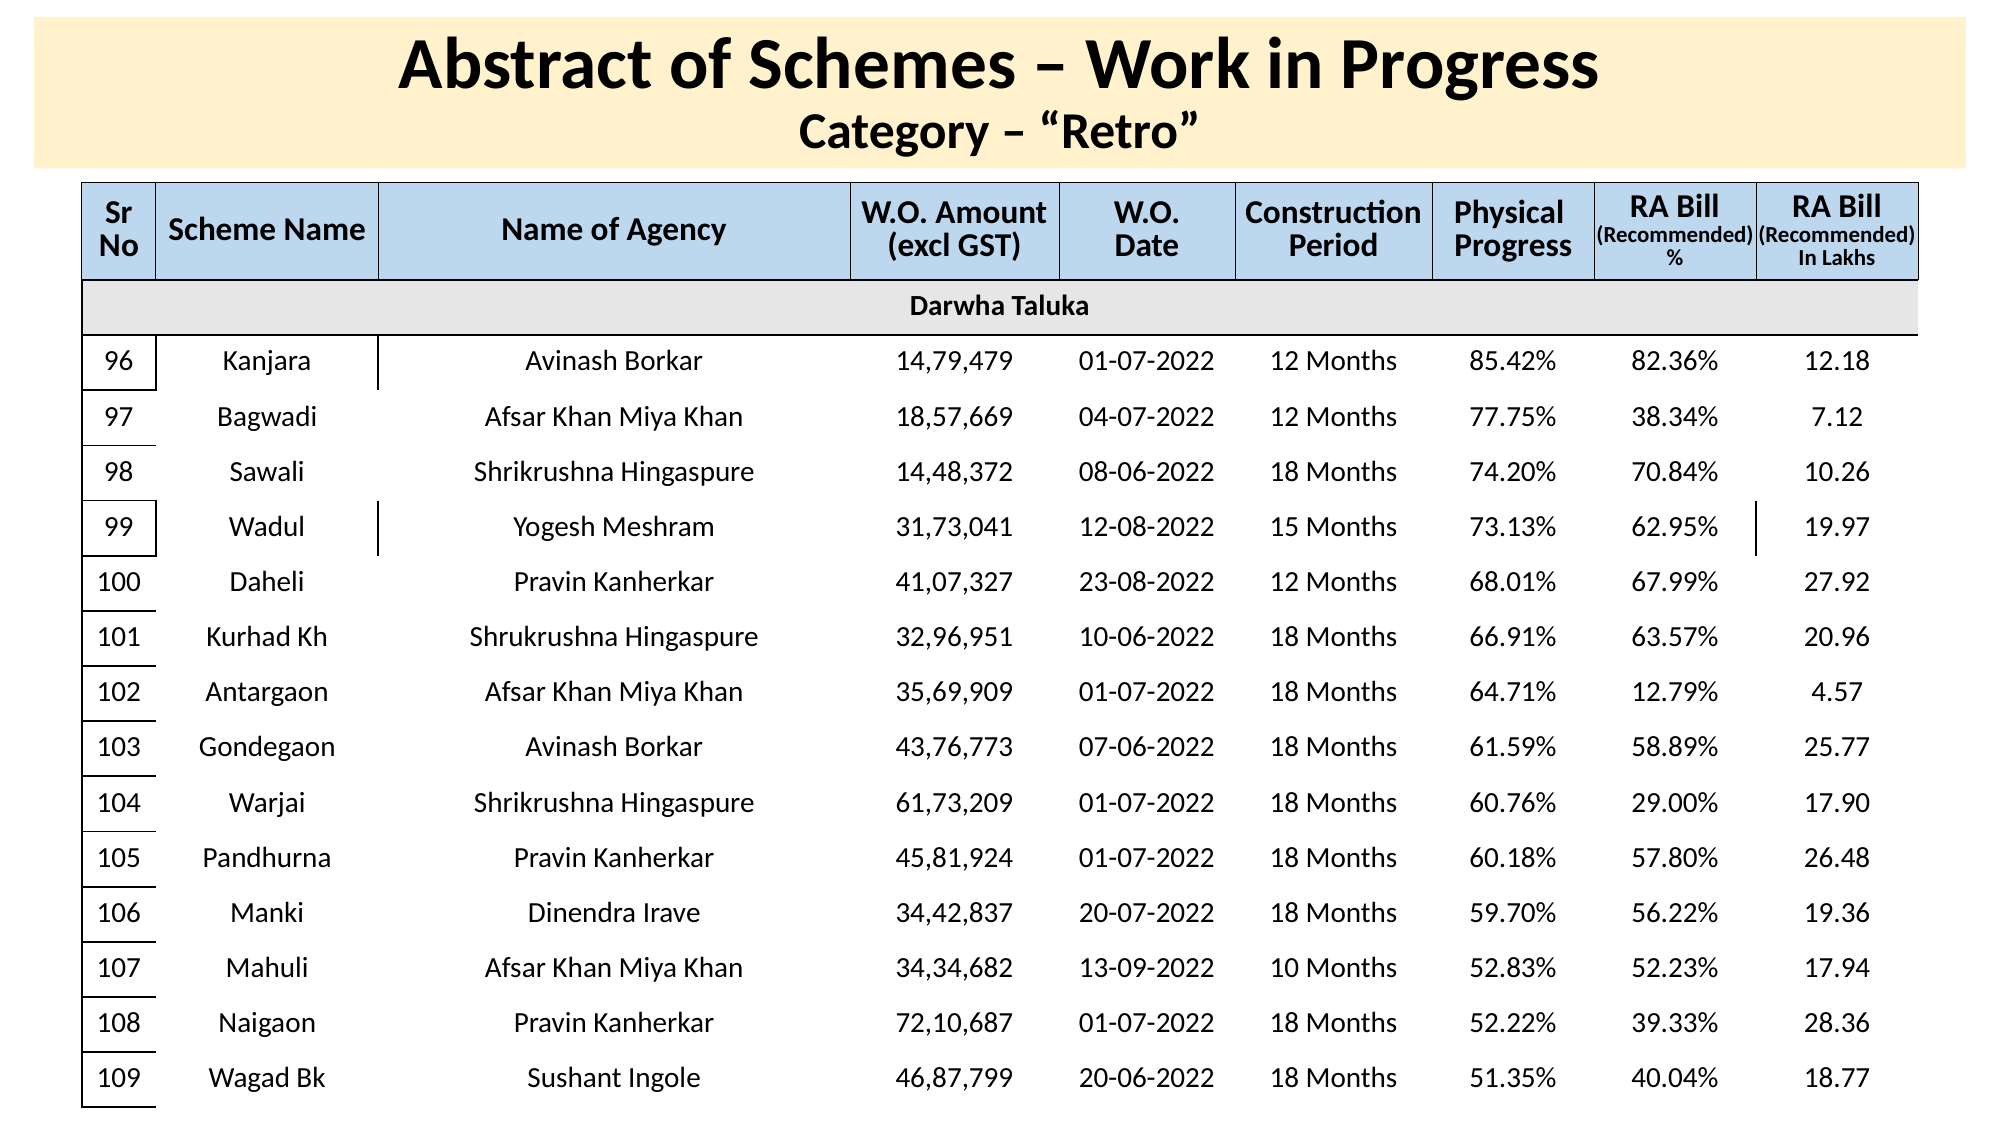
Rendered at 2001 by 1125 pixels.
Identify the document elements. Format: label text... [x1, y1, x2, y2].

table_header W.O. Amount (excl GST) [851, 183, 1059, 279]
table_cell 01-07-2022 [1059, 997, 1235, 1052]
table_cell Pravin Kanherkar [378, 831, 850, 887]
table_cell 52.22% [1432, 997, 1594, 1052]
table_cell 12 Months [1235, 390, 1432, 445]
table_cell 43,76,773 [850, 721, 1059, 776]
table_cell 25.77 [1756, 721, 1918, 776]
table_cell 60.18% [1432, 831, 1594, 887]
table_cell 45,81,924 [850, 831, 1059, 887]
table_cell 08-06-2022 [1059, 445, 1235, 501]
table_cell 61,73,209 [850, 776, 1059, 831]
table_header RA Bill (Recommended) % [1595, 183, 1756, 279]
table_cell 64.71% [1432, 666, 1594, 721]
table_cell 12-08-2022 [1059, 501, 1235, 556]
table_cell 10 Months [1235, 942, 1432, 997]
table_cell 59.70% [1432, 887, 1594, 942]
table_cell 97 [83, 391, 156, 445]
table_cell 18 Months [1235, 887, 1432, 942]
table_cell 14,48,372 [850, 445, 1059, 501]
table_cell 70.84% [1594, 445, 1756, 501]
table_cell Afsar Khan Miya Khan [378, 666, 850, 721]
table_cell Dinendra Irave [378, 887, 850, 942]
table_cell 01-07-2022 [1059, 776, 1235, 831]
table_cell 34,42,837 [850, 887, 1059, 942]
table_cell 01-07-2022 [1059, 336, 1235, 390]
table_cell 102 [83, 667, 156, 720]
table_cell 27.92 [1756, 556, 1918, 611]
table_cell 18,57,669 [850, 390, 1059, 445]
table_cell 66.91% [1432, 611, 1594, 666]
title Abstract of Schemes – Work in Progress Category – “Retro” [34, 16, 1966, 169]
table_cell 58.89% [1594, 721, 1756, 776]
table_cell 12 Months [1235, 336, 1432, 390]
table_cell 18 Months [1235, 997, 1432, 1052]
table_cell Mahuli [156, 942, 378, 997]
table_header Construction Period [1236, 183, 1432, 279]
table_cell 18 Months [1235, 666, 1432, 721]
table_cell 14,79,479 [850, 336, 1059, 390]
table_cell 4.57 [1756, 666, 1918, 721]
table_cell 28.36 [1756, 997, 1918, 1052]
table_cell Afsar Khan Miya Khan [378, 390, 850, 445]
table_cell Avinash Borkar [378, 721, 850, 776]
table_cell Kurhad Kh [156, 611, 378, 666]
table_cell 18 Months [1235, 831, 1432, 887]
table_cell Bagwadi [156, 390, 378, 445]
table_cell 15 Months [1235, 501, 1432, 556]
table_cell 57.80% [1594, 831, 1756, 887]
table_cell 01-07-2022 [1059, 831, 1235, 887]
table_cell 100 [83, 557, 156, 610]
table_cell 68.01% [1432, 556, 1594, 611]
table_header W.O. Date [1060, 183, 1235, 279]
table_cell Warjai [156, 776, 378, 831]
table_cell 61.59% [1432, 721, 1594, 776]
table_cell Sushant Ingole [378, 1052, 850, 1107]
table_cell 31,73,041 [850, 501, 1059, 556]
table_cell 23-08-2022 [1059, 556, 1235, 611]
table_cell 26.48 [1756, 831, 1918, 887]
table_cell 56.22% [1594, 887, 1756, 942]
table_cell Sawali [156, 445, 378, 501]
table_cell 107 [83, 943, 156, 996]
table_header Name of Agency [379, 183, 850, 279]
table_cell 63.57% [1594, 611, 1756, 666]
table_header Physical Progress [1433, 183, 1594, 279]
table_cell 105 [83, 832, 156, 886]
table_cell 18.77 [1756, 1052, 1918, 1107]
table_header RA Bill (Recommended) In Lakhs [1757, 183, 1918, 279]
table_cell 60.76% [1432, 776, 1594, 831]
table_cell 104 [83, 777, 156, 831]
table_cell 82.36% [1594, 336, 1756, 390]
table_cell 77.75% [1432, 390, 1594, 445]
table_cell Pandhurna [156, 831, 378, 887]
table_cell 34,34,682 [850, 942, 1059, 997]
table_cell 20-07-2022 [1059, 887, 1235, 942]
table_cell 74.20% [1432, 445, 1594, 501]
table_cell 51.35% [1432, 1052, 1594, 1107]
table_cell 41,07,327 [850, 556, 1059, 611]
table_cell 85.42% [1432, 336, 1594, 390]
table_cell Antargaon [156, 666, 378, 721]
table_cell 73.13% [1432, 501, 1594, 556]
table_cell 39.33% [1594, 997, 1756, 1052]
table_cell 101 [83, 612, 156, 665]
table_header Scheme Name [156, 183, 378, 279]
table_cell Yogesh Meshram [379, 501, 850, 556]
table_header Sr No [82, 183, 155, 279]
table_cell Avinash Borkar [379, 336, 850, 390]
table_cell 52.83% [1432, 942, 1594, 997]
table_cell 12.79% [1594, 666, 1756, 721]
table_cell 99 [83, 501, 155, 555]
table_cell 18 Months [1235, 445, 1432, 501]
table_cell Kanjara [157, 336, 377, 390]
table_cell Pravin Kanherkar [378, 997, 850, 1052]
table_cell 20-06-2022 [1059, 1052, 1235, 1107]
table_cell 52.23% [1594, 942, 1756, 997]
table_cell Daheli [156, 556, 378, 611]
table_cell 17.90 [1756, 776, 1918, 831]
table_cell 108 [83, 998, 156, 1051]
table_cell 07-06-2022 [1059, 721, 1235, 776]
table_cell 18 Months [1235, 721, 1432, 776]
table_cell 67.99% [1594, 556, 1756, 611]
table_cell 01-07-2022 [1059, 666, 1235, 721]
table_cell 19.97 [1757, 501, 1918, 556]
table_cell Naigaon [156, 997, 378, 1052]
table_cell 96 [83, 336, 155, 389]
table_cell 103 [83, 722, 156, 775]
table_cell 10.26 [1756, 445, 1918, 501]
table_cell 29.00% [1594, 776, 1756, 831]
table_cell 32,96,951 [850, 611, 1059, 666]
table_cell Pravin Kanherkar [378, 556, 850, 611]
table_cell 62.95% [1594, 501, 1755, 556]
table_cell Gondegaon [156, 721, 378, 776]
table_cell 10-06-2022 [1059, 611, 1235, 666]
table_cell Manki [156, 887, 378, 942]
table_cell 109 [83, 1053, 156, 1106]
table_cell Shrukrushna Hingaspure [378, 611, 850, 666]
table_cell 38.34% [1594, 390, 1756, 445]
table_cell 98 [83, 446, 156, 500]
table_cell 7.12 [1756, 390, 1918, 445]
table_cell 18 Months [1235, 776, 1432, 831]
table_cell 17.94 [1756, 942, 1918, 997]
table_cell 13-09-2022 [1059, 942, 1235, 997]
table_cell 12 Months [1235, 556, 1432, 611]
table_cell 18 Months [1235, 1052, 1432, 1107]
table_cell Wadul [157, 501, 377, 556]
table_cell 19.36 [1756, 887, 1918, 942]
table_cell 12.18 [1756, 336, 1918, 390]
table_cell Afsar Khan Miya Khan [378, 942, 850, 997]
table_cell 18 Months [1235, 611, 1432, 666]
table_cell 04-07-2022 [1059, 390, 1235, 445]
table_cell 20.96 [1756, 611, 1918, 666]
table_cell 35,69,909 [850, 666, 1059, 721]
table_cell Wagad Bk [156, 1052, 378, 1107]
table_cell Shrikrushna Hingaspure [378, 445, 850, 501]
table_cell 106 [83, 888, 156, 941]
table_cell Shrikrushna Hingaspure [378, 776, 850, 831]
table_cell 72,10,687 [850, 997, 1059, 1052]
table_header Darwha Taluka [83, 281, 1918, 334]
table_cell 40.04% [1594, 1052, 1756, 1107]
table_cell 46,87,799 [850, 1052, 1059, 1107]
